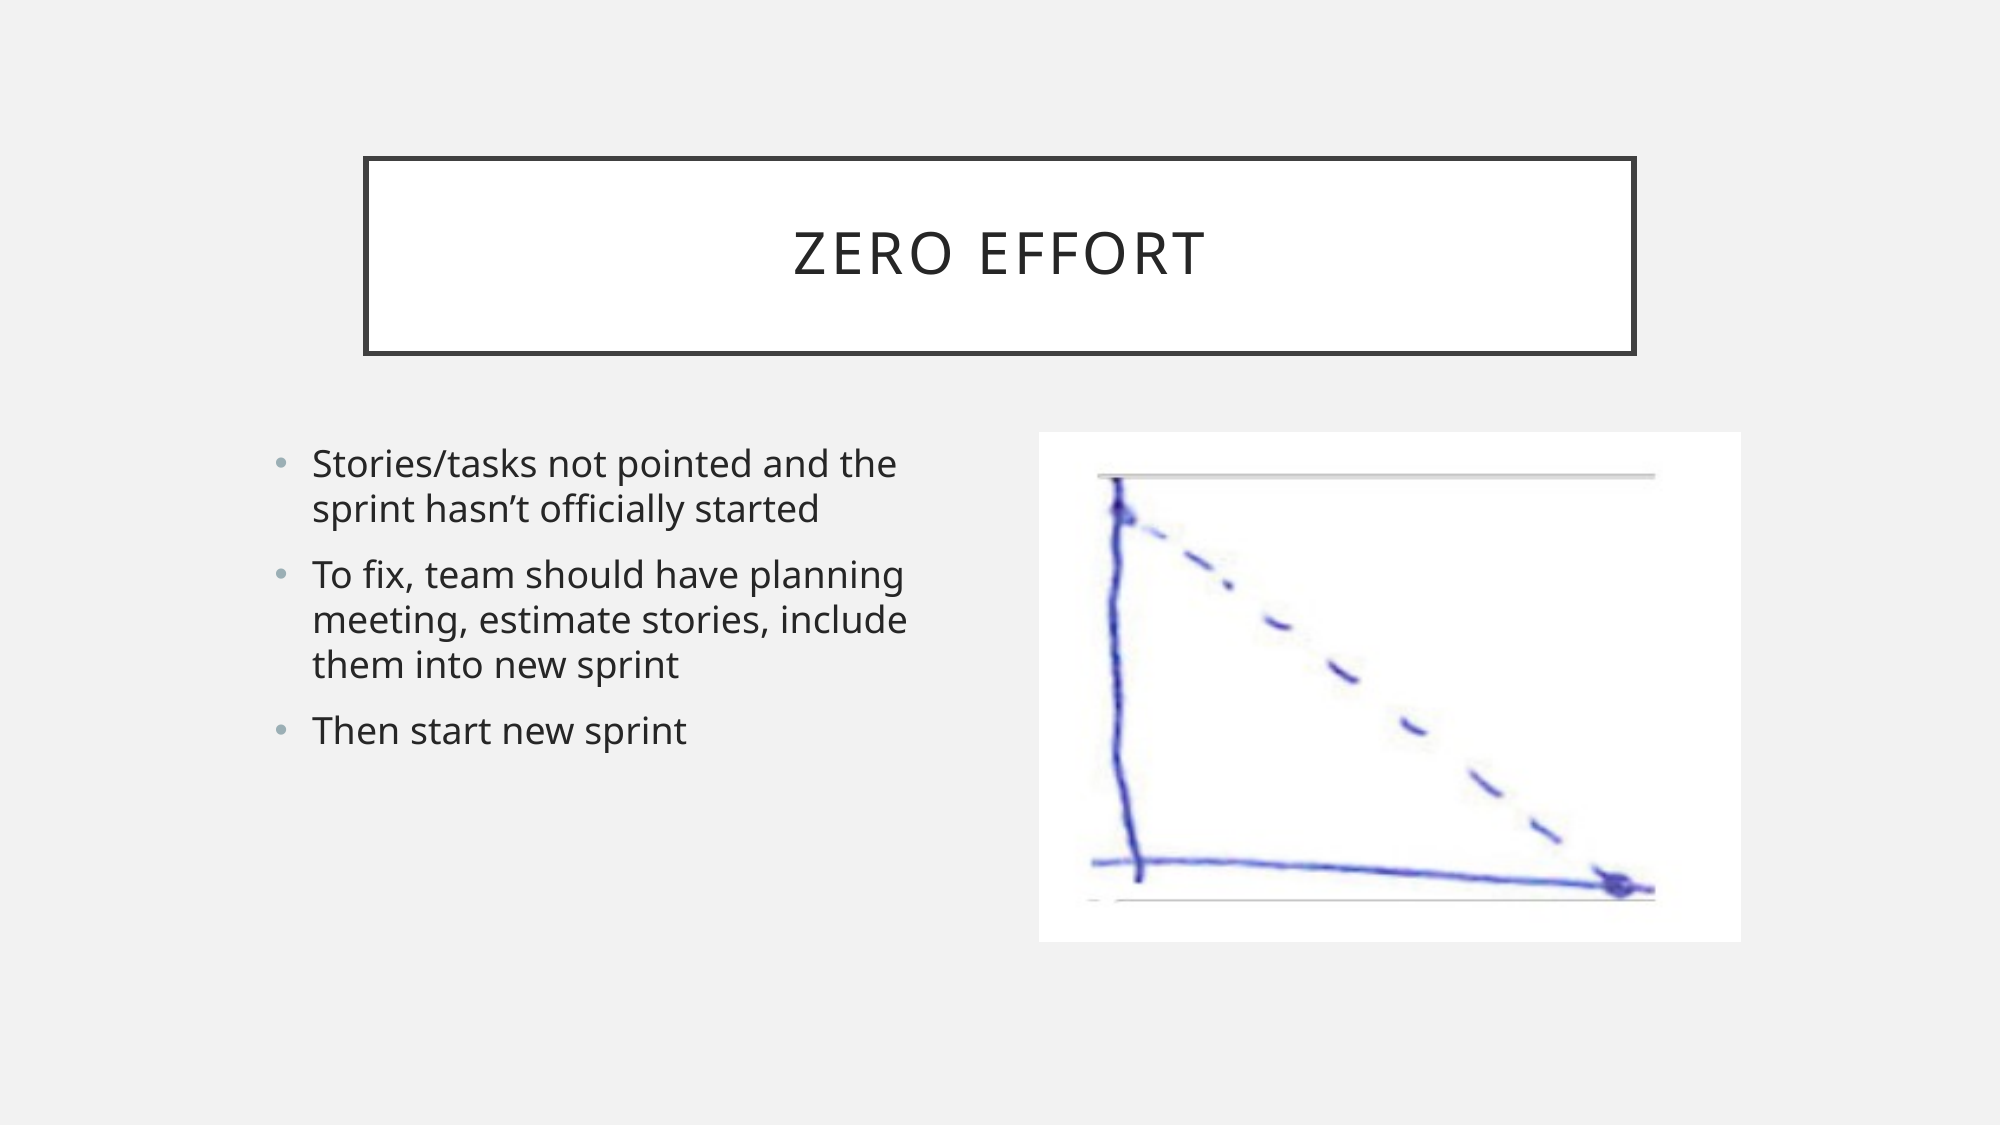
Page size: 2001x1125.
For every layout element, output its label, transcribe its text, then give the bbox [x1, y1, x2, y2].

picture [1039, 432, 1741, 942]
list Stories/tasks not pointed and the sprint hasn’t officially started To fix, team should have planning meeting, estimate stories, include them into new sprint Then start new sprint [259, 432, 961, 942]
title zero effort [363, 156, 1637, 356]
